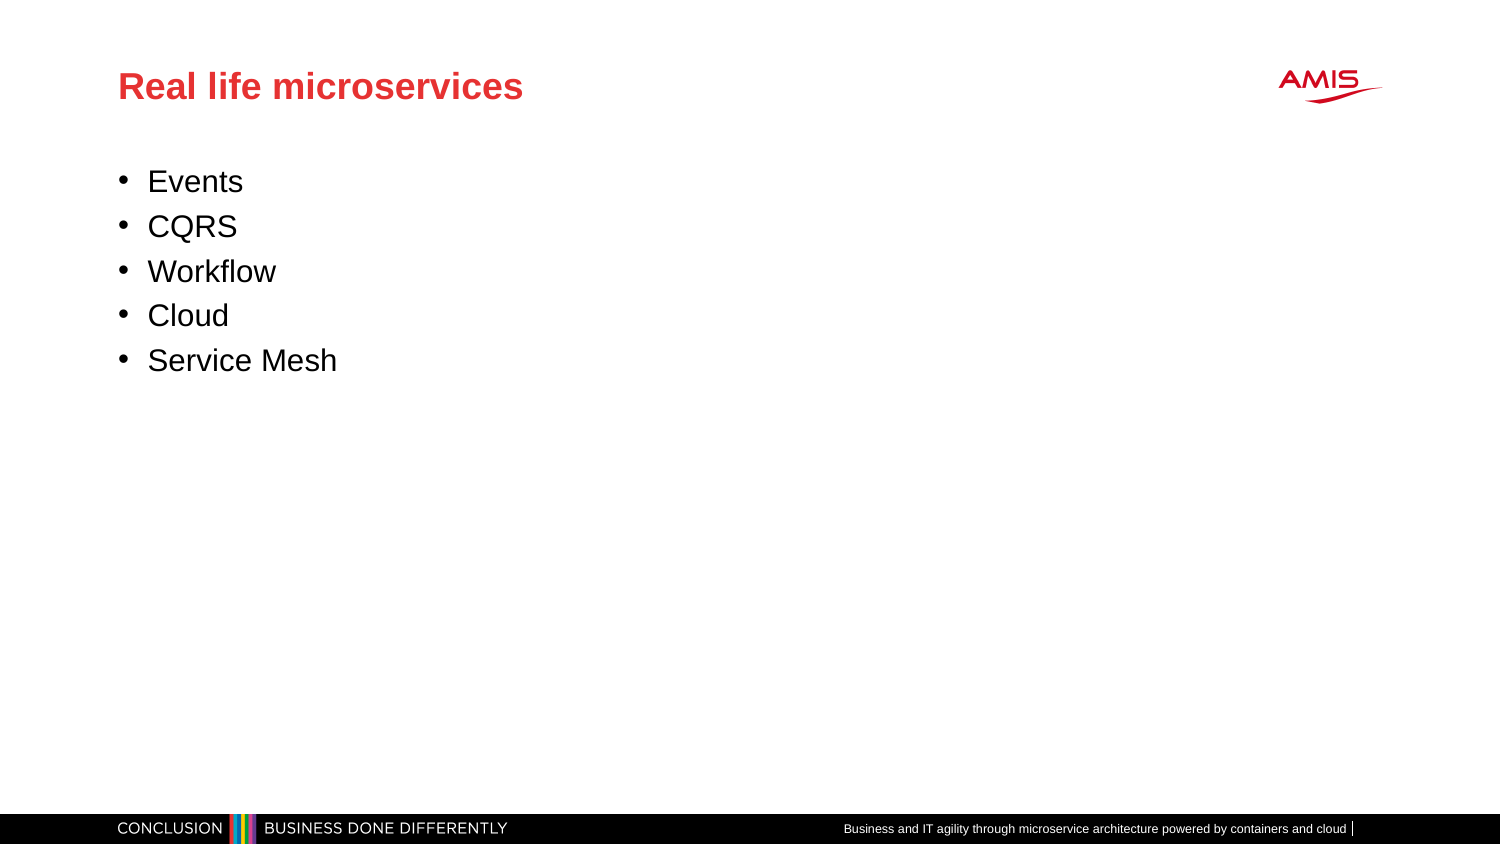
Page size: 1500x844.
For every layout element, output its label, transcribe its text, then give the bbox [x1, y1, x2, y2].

picture [0, 814, 236, 844]
picture [239, 814, 1500, 844]
title Real life microservices [118, 47, 1205, 130]
picture [1205, 58, 1388, 106]
list Events CQRS Workflow Cloud Service Mesh [118, 153, 1205, 774]
footer Business and IT agility through microservice architecture powered by containers and cloud [814, 820, 1347, 839]
